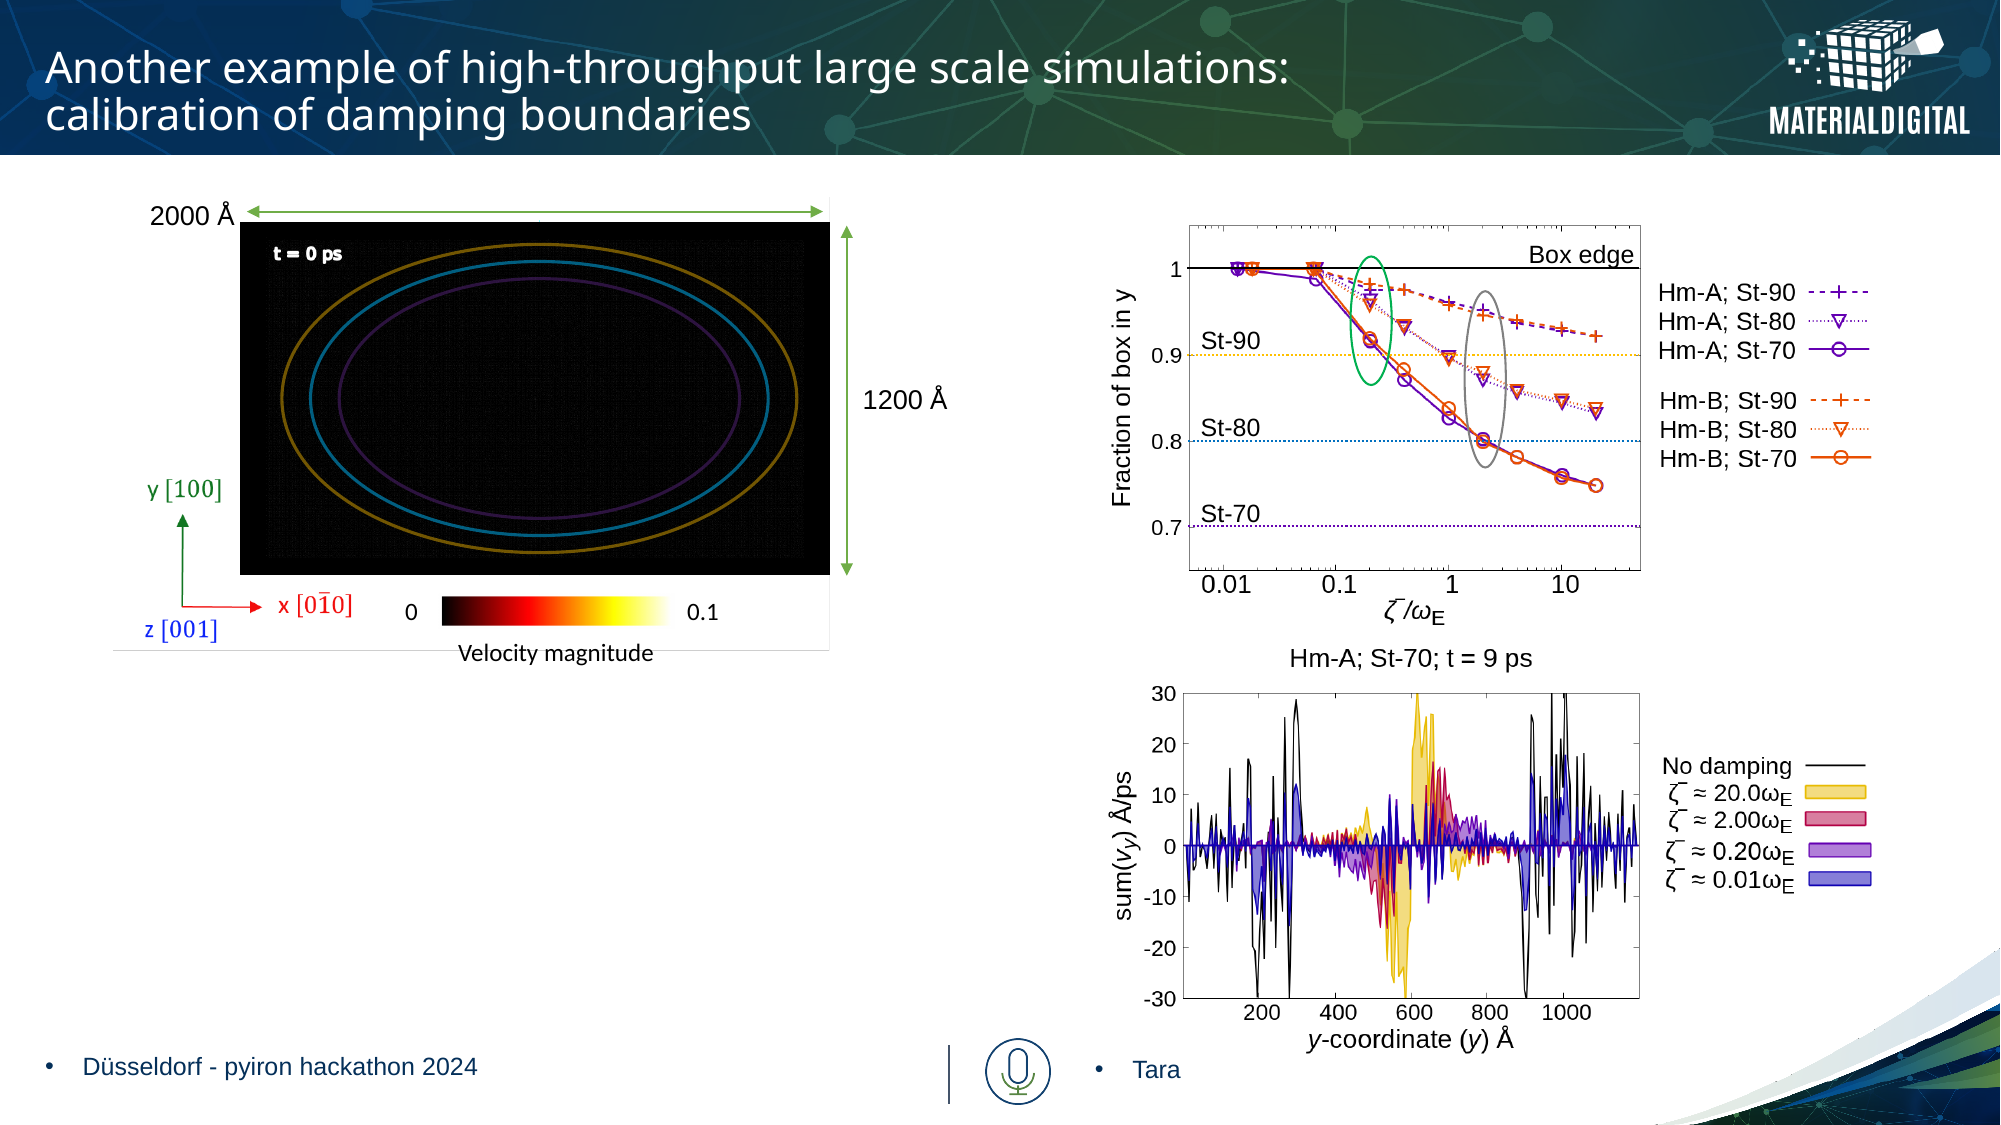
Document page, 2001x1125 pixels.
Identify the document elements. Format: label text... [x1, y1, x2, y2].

list Düsseldorf - pyiron hackathon 2024 [30, 1038, 913, 1105]
text_box 1200 Å [842, 378, 846, 415]
title Another example of high-throughput large scale simulations: calibration of damping boundaries [30, 30, 1719, 156]
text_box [1101, 642, 1874, 1056]
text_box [385, 588, 740, 707]
picture [0, 0, 2000, 1125]
list Tara [1079, 1041, 1690, 1108]
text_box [239, 221, 831, 576]
text_box 1200 Å [847, 378, 968, 415]
